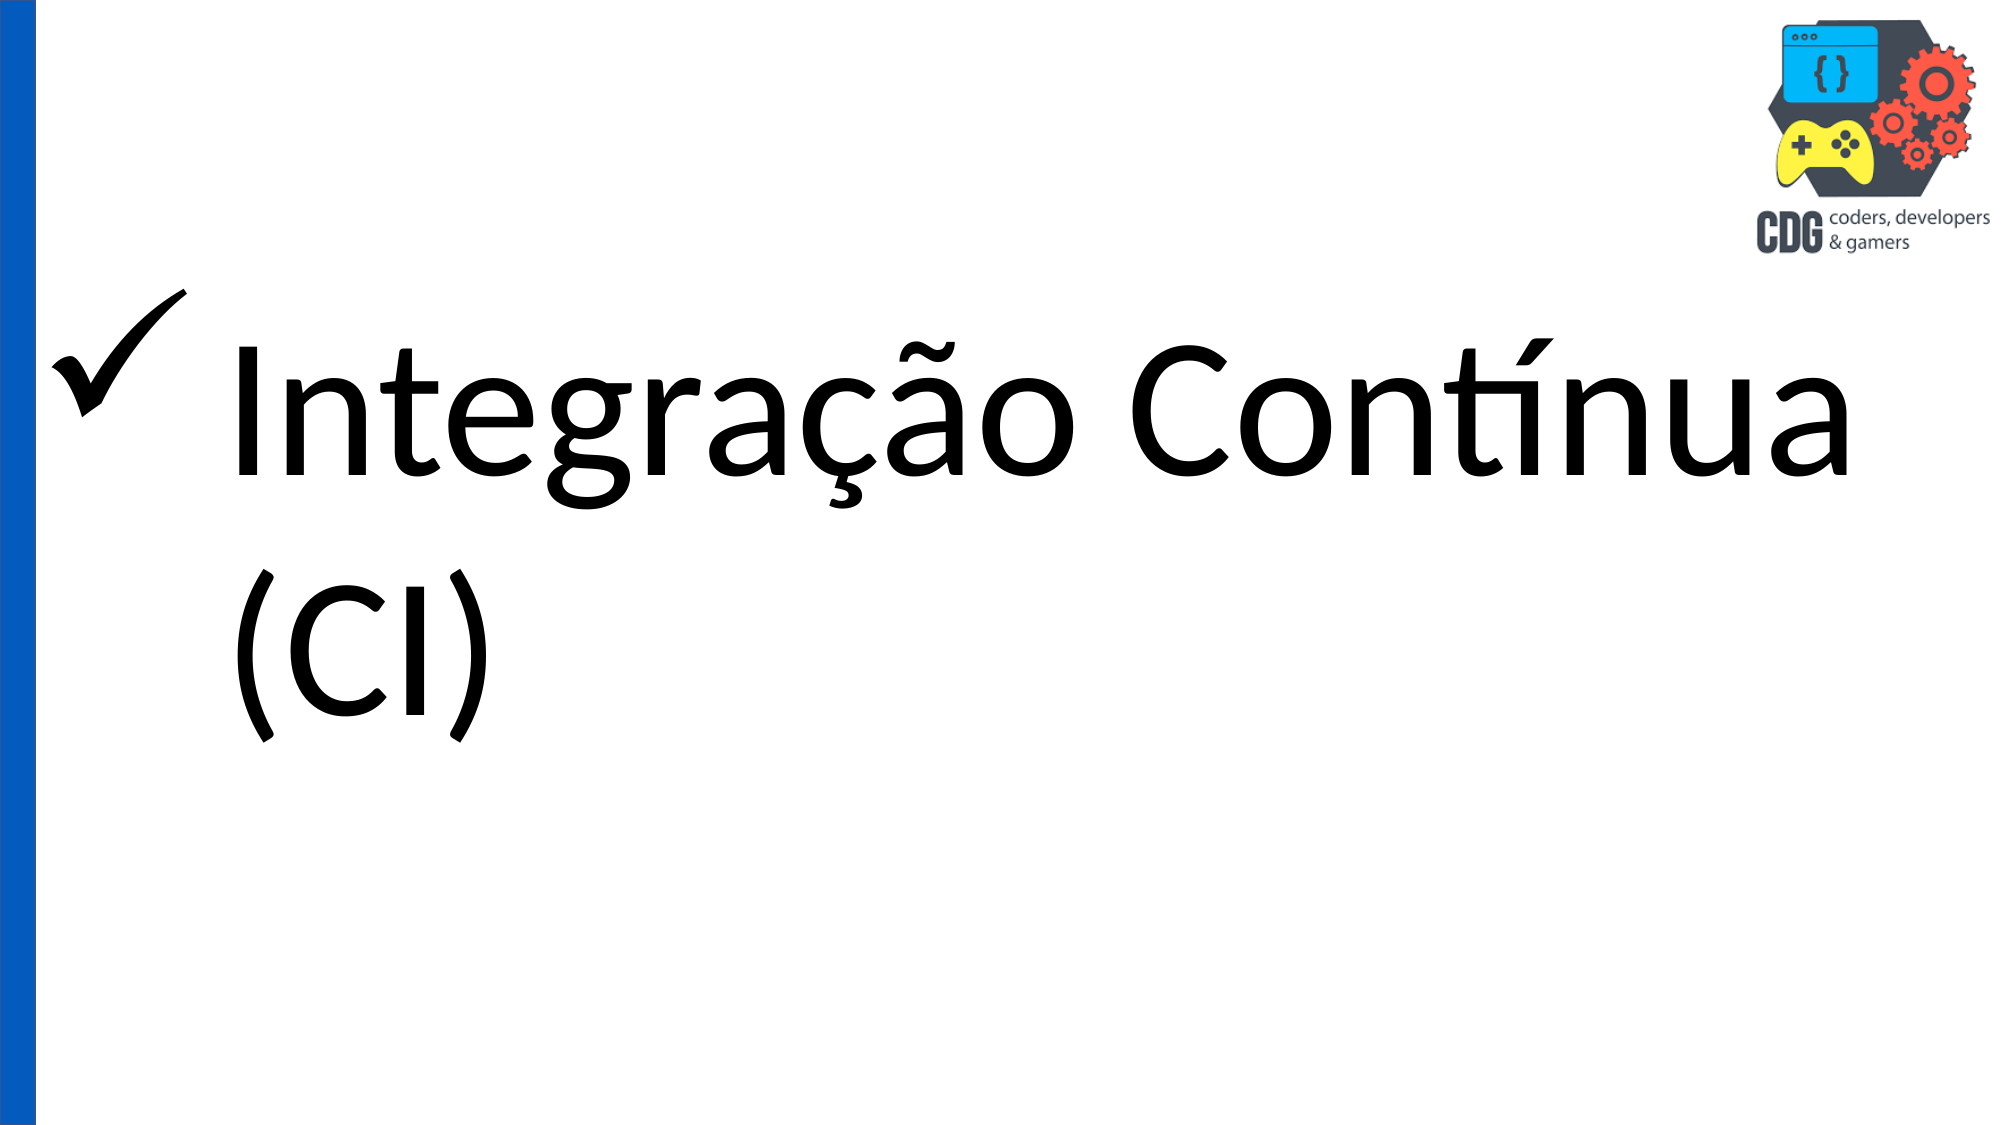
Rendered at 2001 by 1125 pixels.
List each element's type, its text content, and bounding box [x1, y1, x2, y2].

picture [1745, 10, 2000, 266]
text_box Integração Contínua (CI) [21, 268, 1979, 928]
